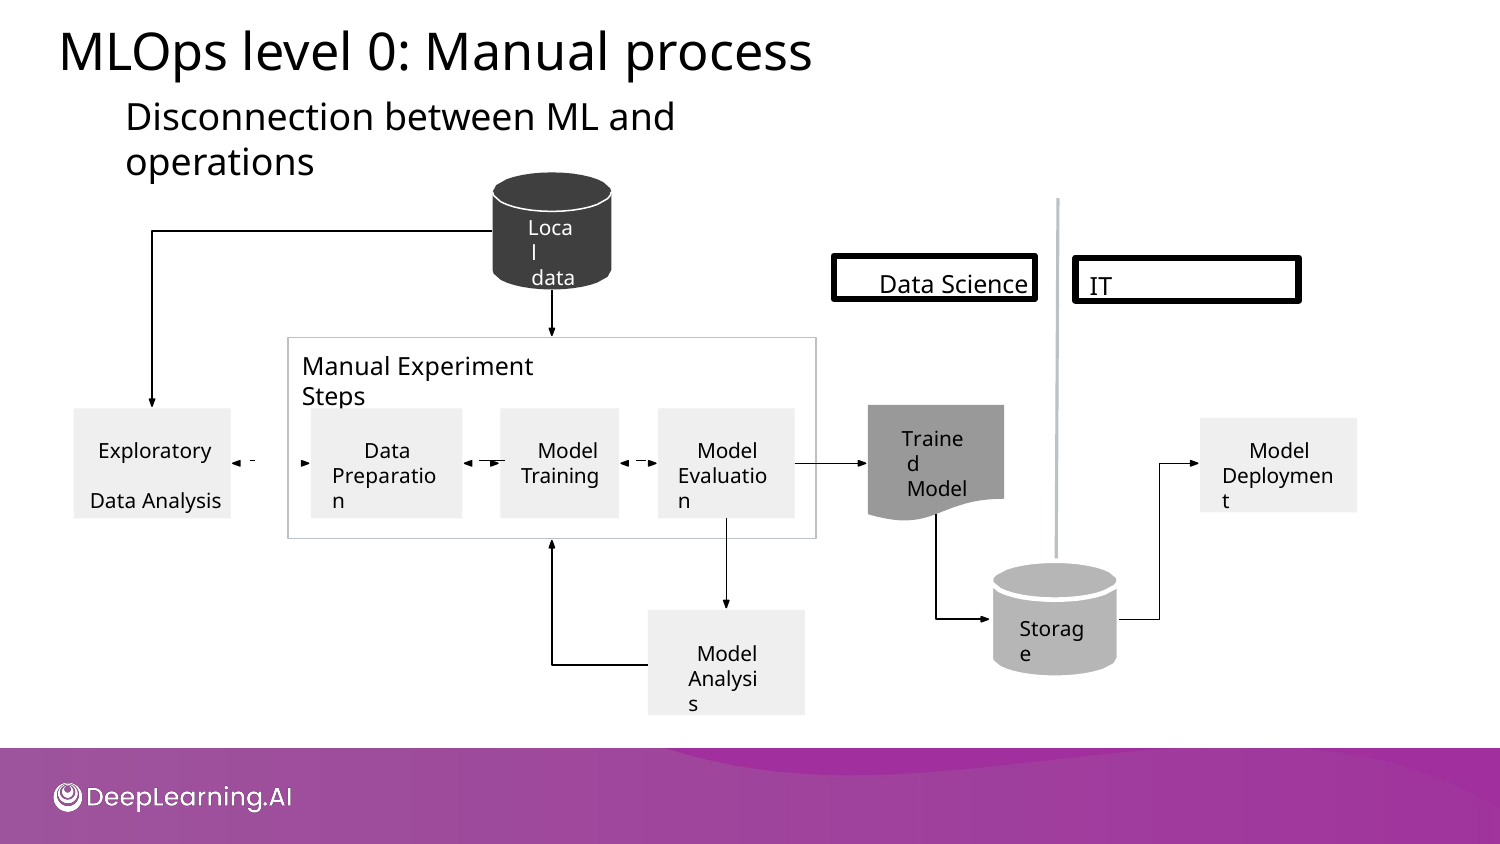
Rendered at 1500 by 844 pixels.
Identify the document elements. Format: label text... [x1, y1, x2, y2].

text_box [231, 172, 1060, 228]
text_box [935, 459, 1199, 623]
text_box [148, 229, 1122, 681]
text_box IT [1126, 257, 1299, 301]
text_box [548, 288, 1005, 521]
text_box Exploratory Data Analysis [87, 435, 143, 513]
text_box Model Deployment [1200, 417, 1358, 513]
text_box Model Analysis [647, 690, 805, 716]
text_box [548, 517, 730, 666]
text_box [73, 408, 143, 519]
picture [0, 748, 1500, 844]
title MLOps level 0: Manual process Disconnection between ML and operations [56, 0, 827, 184]
